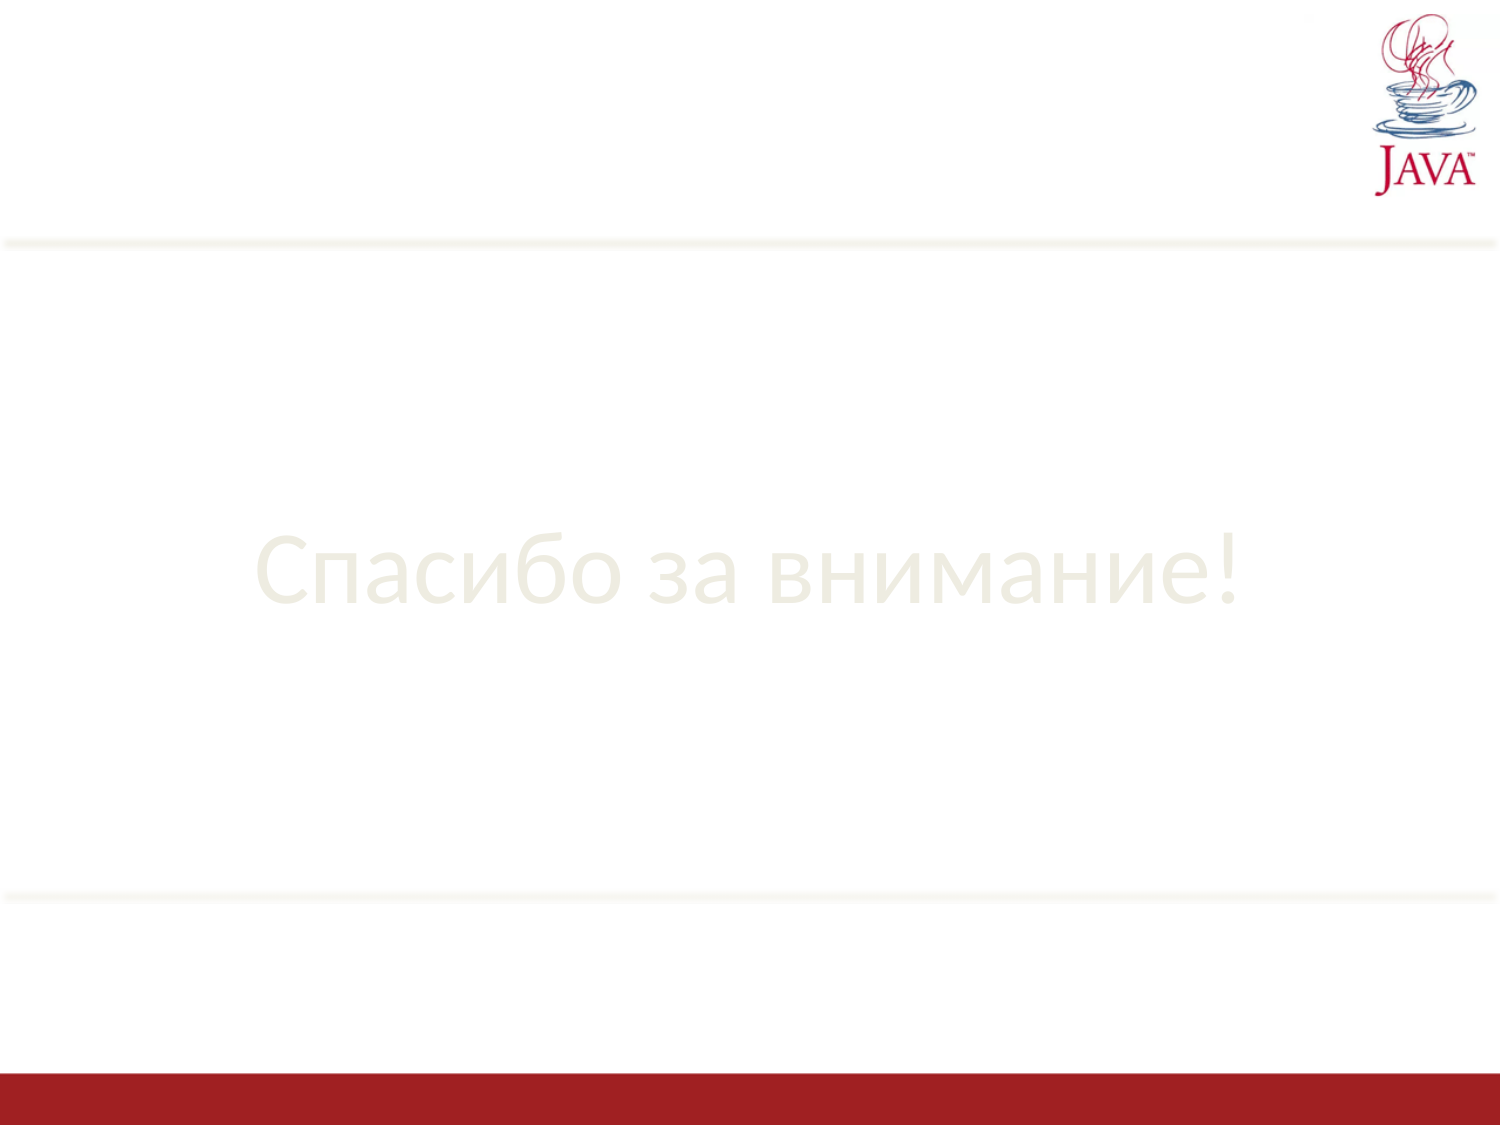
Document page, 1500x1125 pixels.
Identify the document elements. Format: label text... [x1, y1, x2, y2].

picture [0, 750, 1500, 1125]
picture [0, 0, 1500, 374]
title Спасибо за внимание! [41, 380, 1459, 743]
